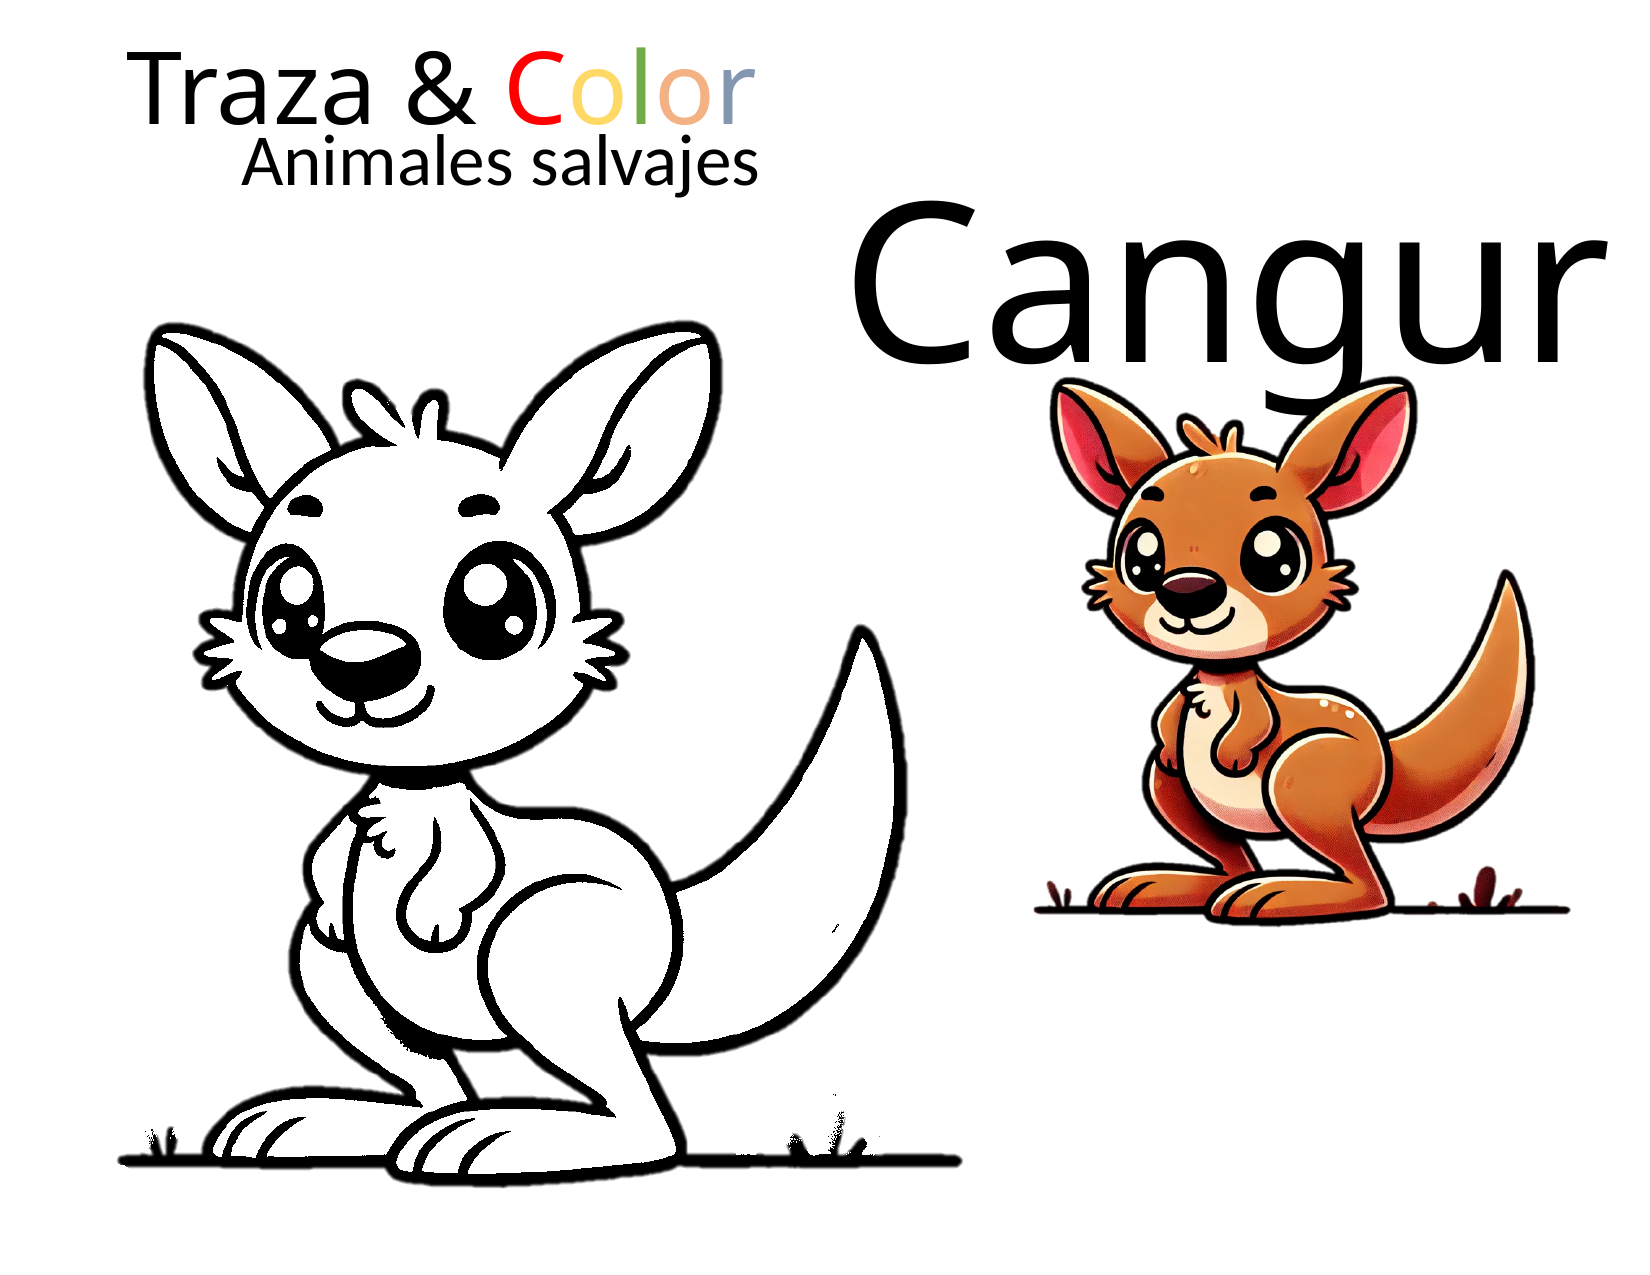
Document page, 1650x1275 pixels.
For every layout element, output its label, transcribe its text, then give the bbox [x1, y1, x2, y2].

picture [35, 267, 1615, 1265]
text_box Canguro [782, 132, 1650, 683]
text_box Traza & Color [111, 16, 916, 152]
text_box Animales salvajes [116, 152, 886, 208]
